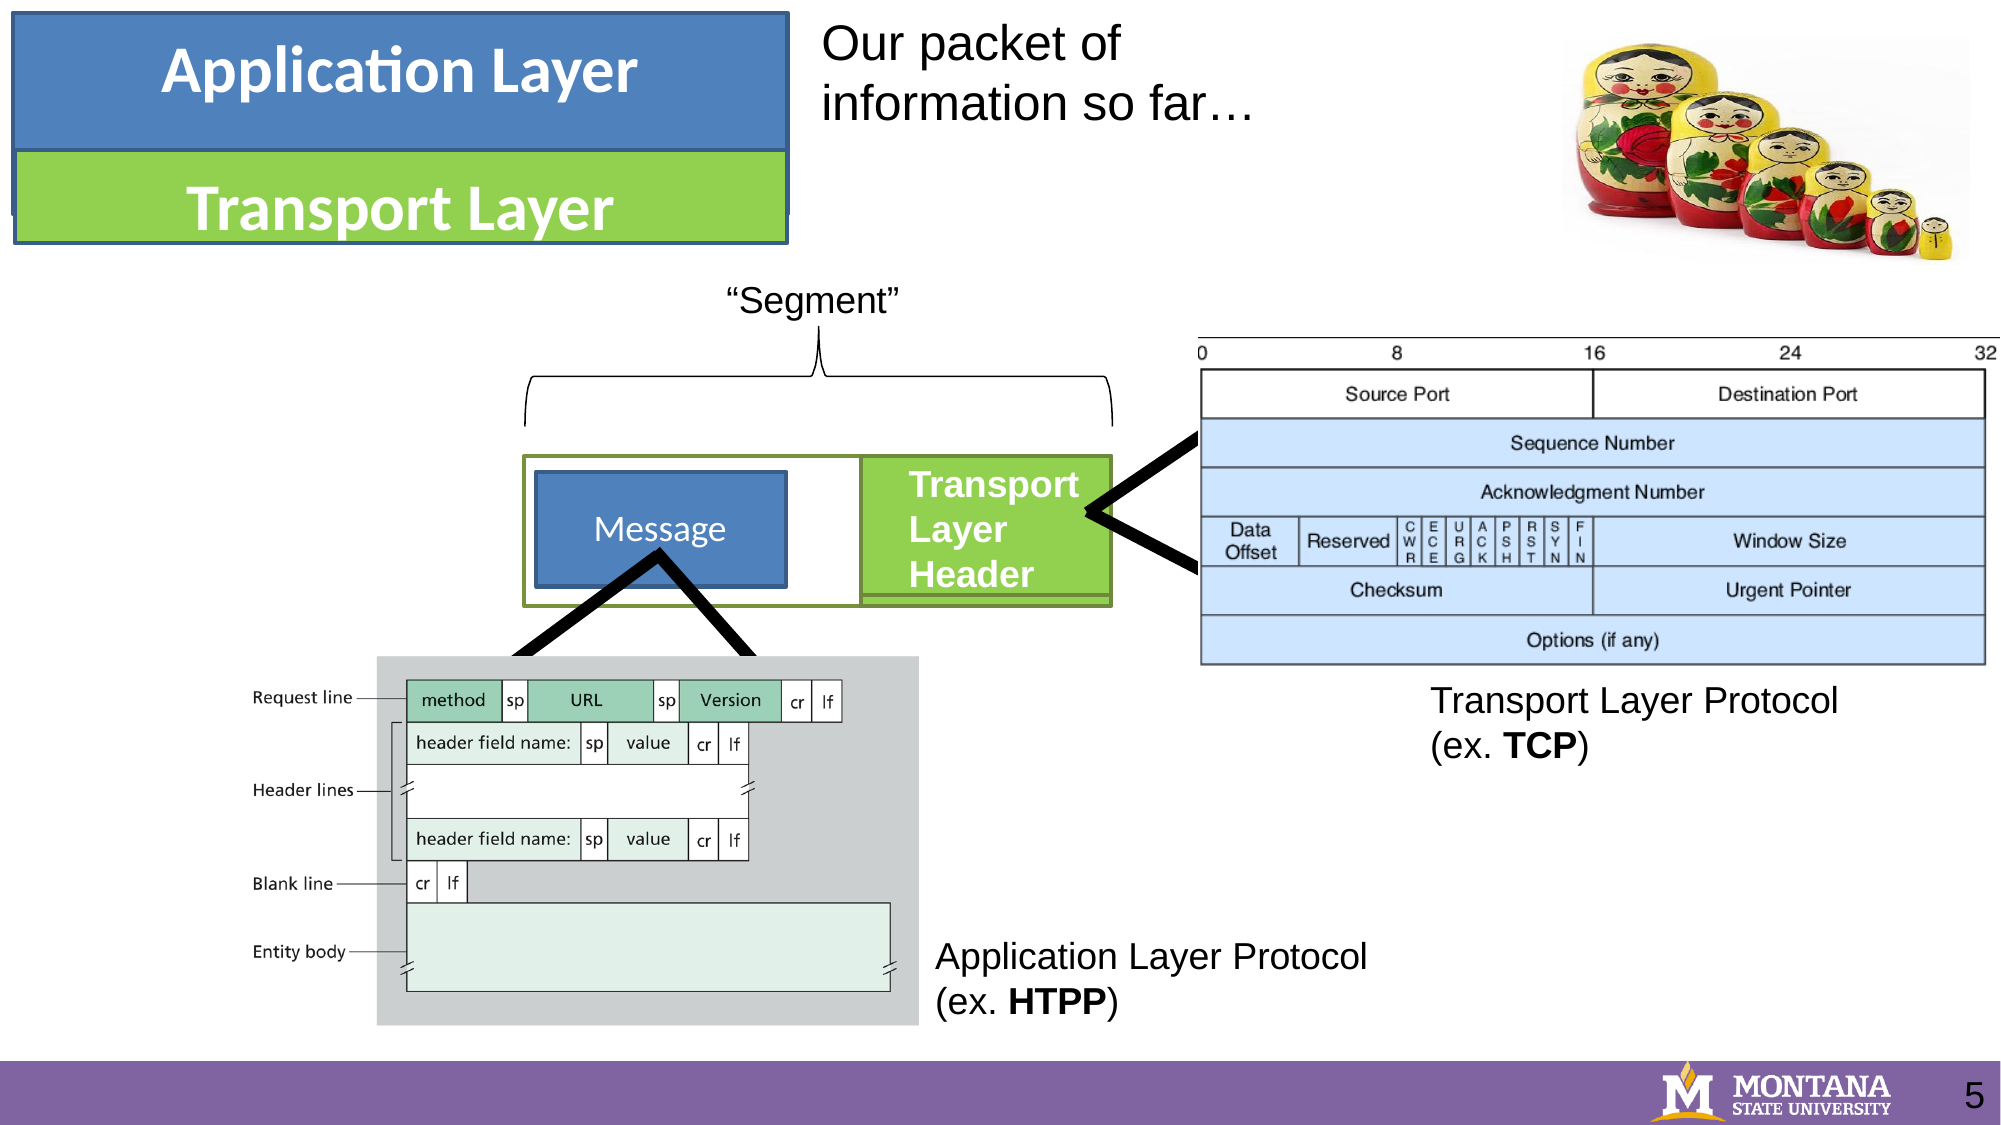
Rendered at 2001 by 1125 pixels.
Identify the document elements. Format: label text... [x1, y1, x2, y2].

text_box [226, 325, 2000, 1044]
text_box Our packet of information so far… [819, 8, 1260, 131]
picture [1562, 39, 1970, 266]
slide_number 5 [1937, 1072, 1994, 1125]
picture [1650, 1060, 1891, 1122]
text_box “Segment” [724, 274, 904, 322]
title Application Layer [12, 12, 788, 214]
text_box Transport Layer [14, 150, 787, 244]
